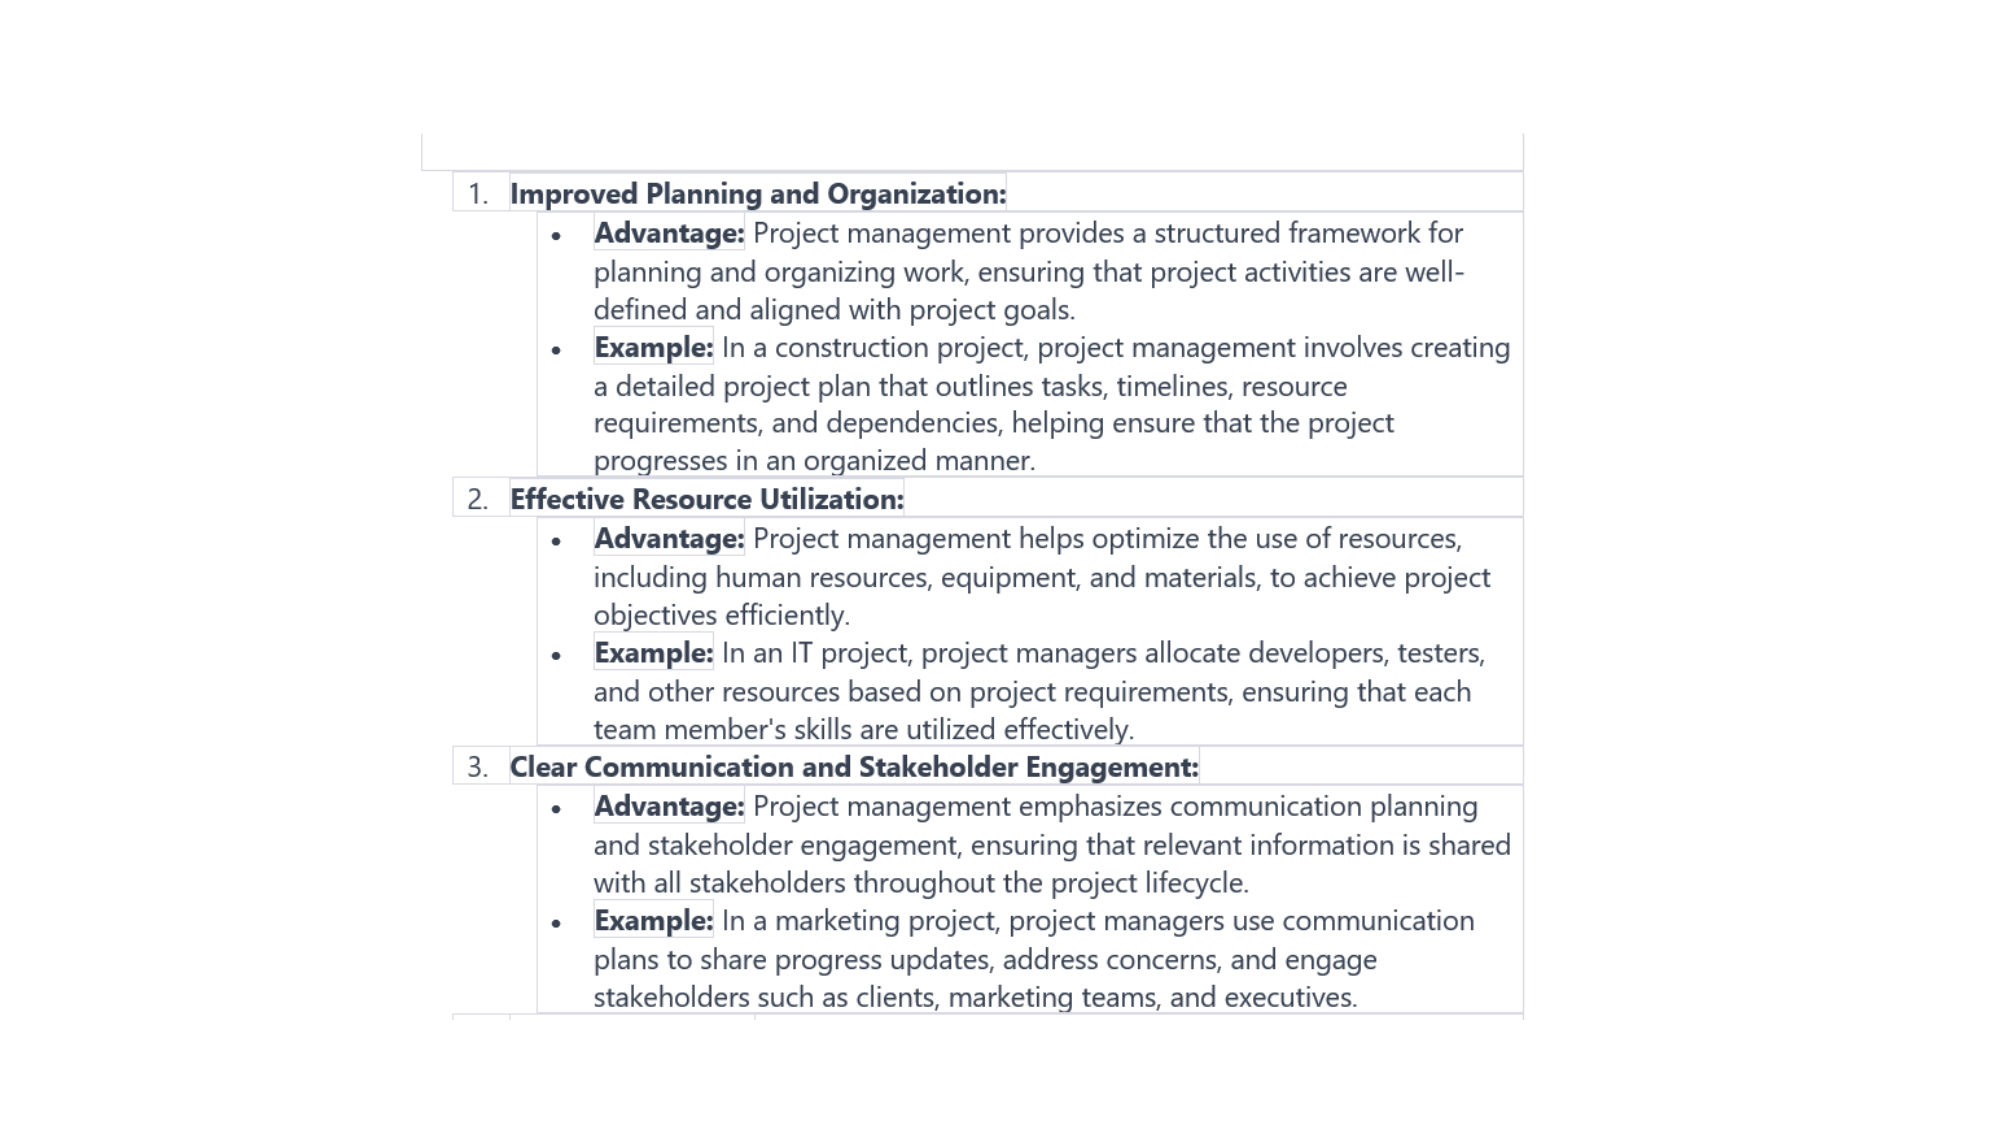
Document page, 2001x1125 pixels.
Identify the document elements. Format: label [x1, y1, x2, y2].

list [327, 105, 1672, 1020]
